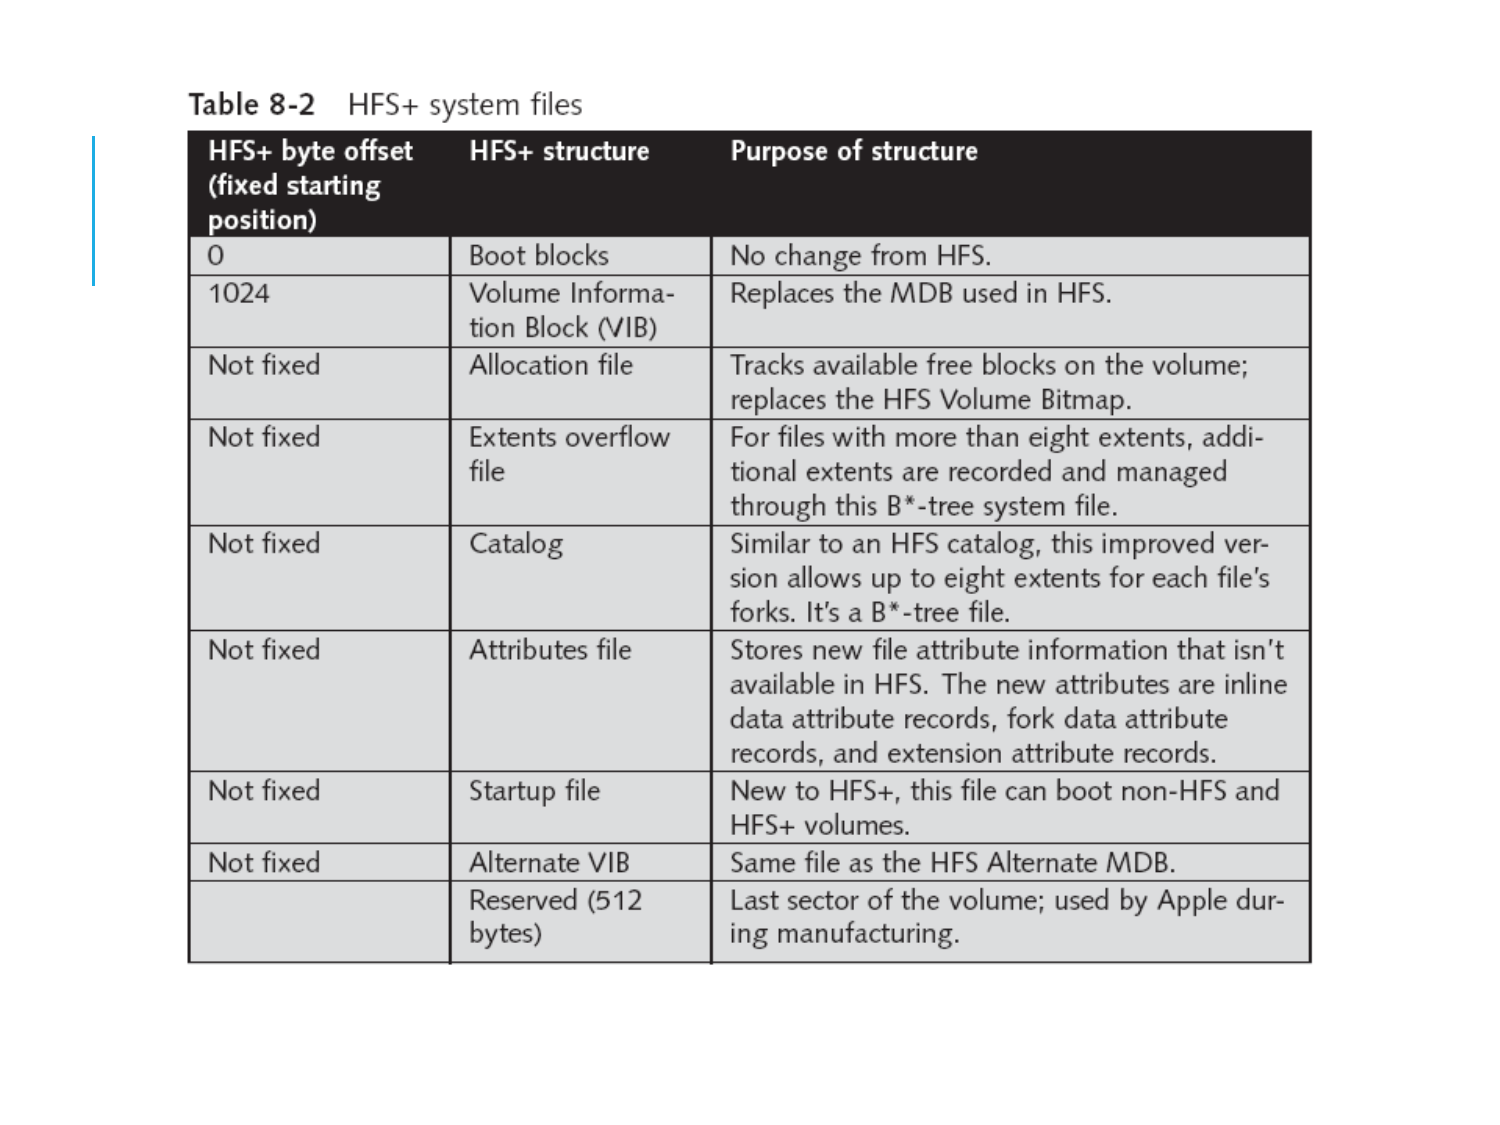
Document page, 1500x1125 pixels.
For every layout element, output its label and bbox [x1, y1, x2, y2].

picture [180, 87, 1320, 968]
